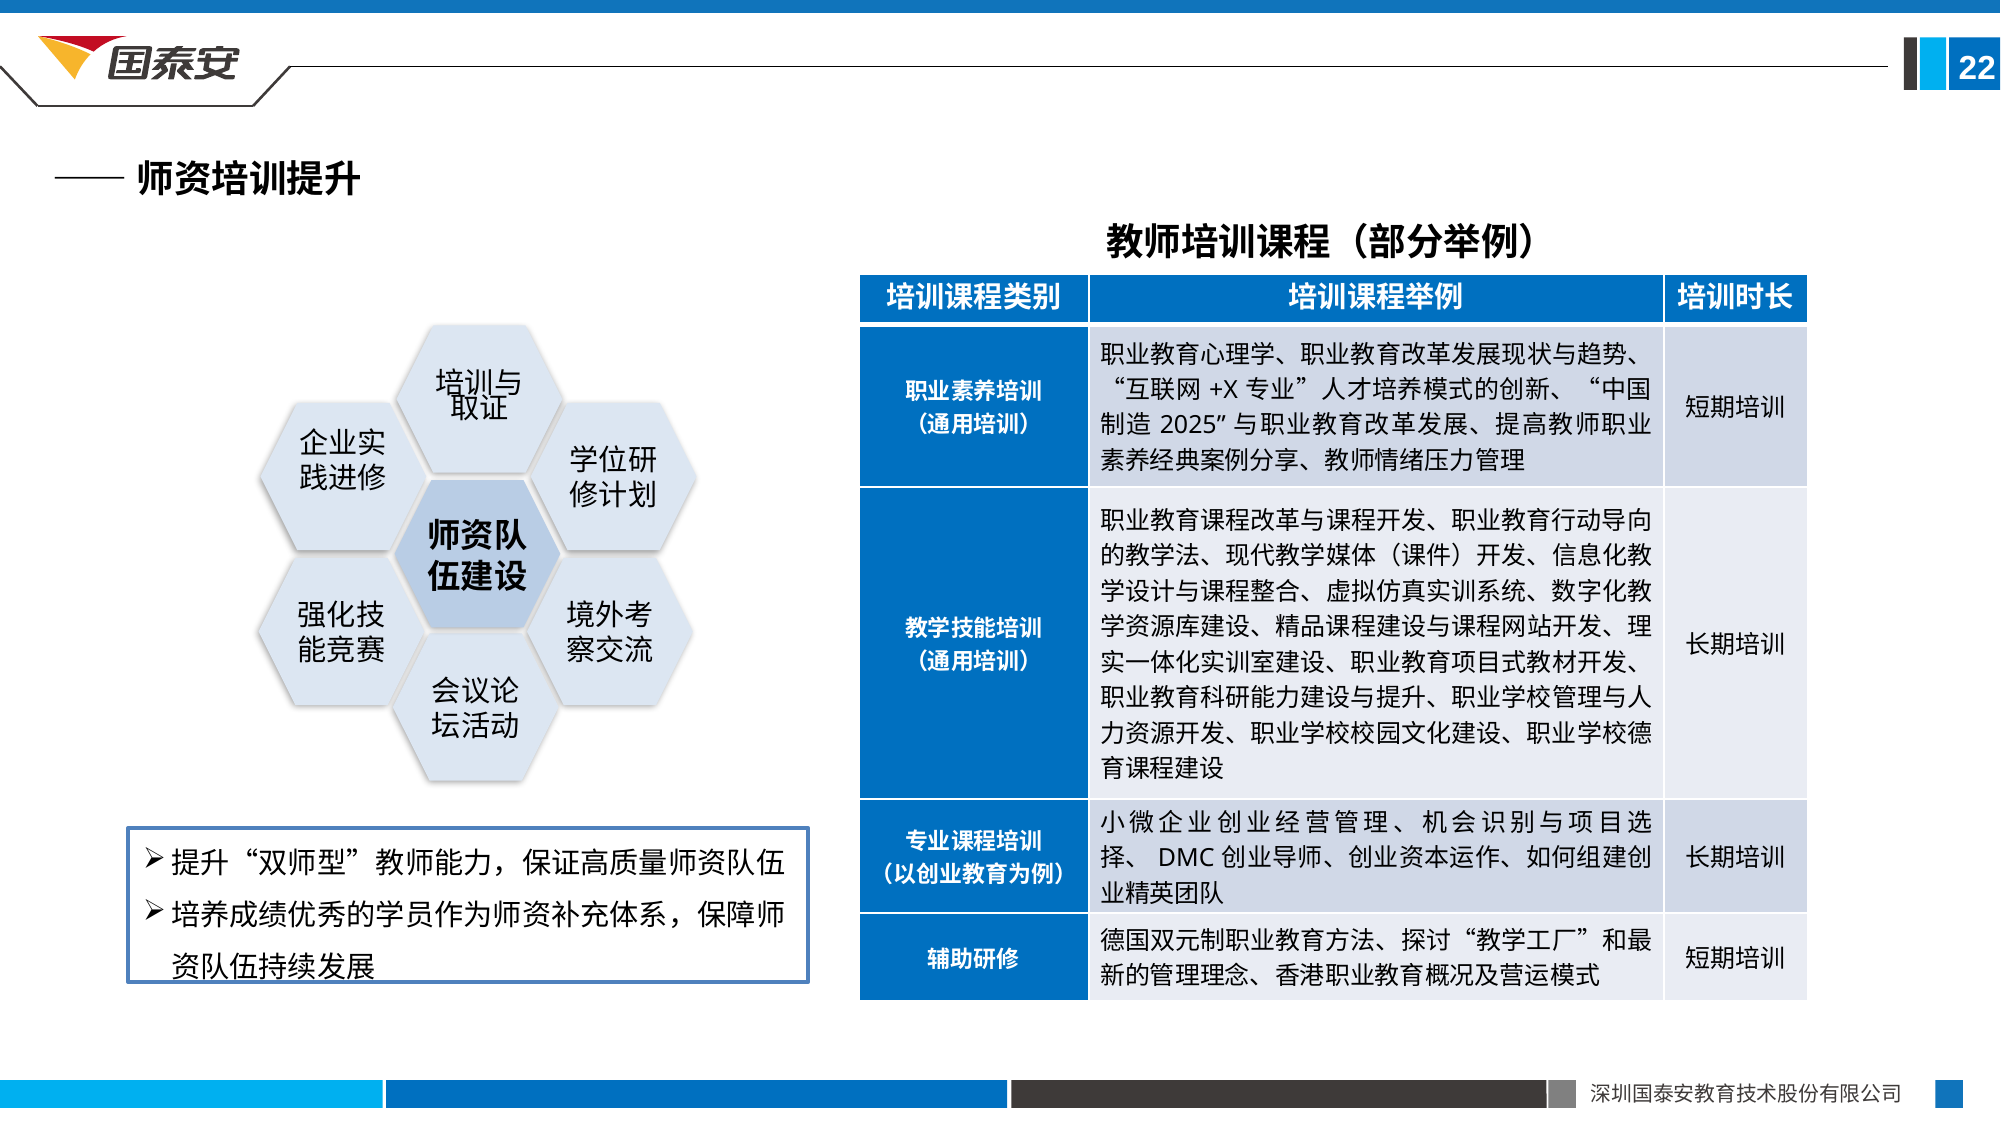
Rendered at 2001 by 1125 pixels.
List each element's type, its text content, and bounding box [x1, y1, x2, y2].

table_header 培训时长 [1665, 275, 1807, 322]
text_box 教师培训课程（部分举例） [1091, 210, 1572, 271]
table_cell 职业素养培训 （通用培训） [860, 327, 1088, 486]
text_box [258, 325, 697, 781]
table_cell 长期培训 [1665, 800, 1807, 912]
text_box ——师资培训提升 [37, 147, 377, 207]
table_cell 短期培训 [1665, 327, 1807, 486]
table_cell 职业教育心理学、职业教育改革发展现状与趋势、“互联网+X专业”人才培养模式的创新、“中国制造2025”与职业教育改革发展、提高教师职业素养经典案例分享、教师情绪压力管理 [1090, 327, 1663, 486]
table_cell 专业课程培训 （以创业教育为例） [860, 800, 1088, 912]
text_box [0, 66, 290, 106]
table_cell 教学技能培训 （通用培训） [860, 488, 1088, 798]
table_header 培训课程举例 [1090, 275, 1663, 322]
table_cell 长期培训 [1665, 488, 1807, 798]
table_cell 小微企业创业经营管理、机会识别与项目选择、DMC创业导师、创业资本运作、如何组建创业精英团队 [1090, 800, 1663, 912]
table_cell 职业教育课程改革与课程开发、职业教育行动导向的教学法、现代教学媒体（课件）开发、信息化教学设计与课程整合、虚拟仿真实训系统、数字化教学资源库建设、精品课程建设与课程网站开发、理实一体化实训室建设、职业教育项目式教材开发、职业教育科研能力建设与提升、职业学校管理与人力资源开发、职业学校校园文化建设、职业学校德育课程建设 [1090, 488, 1663, 798]
text_box 提升“双师型”教师能力，保证高质量师资队伍 培养成绩优秀的学员作为师资补充体系，保障师资队伍持续发展 [128, 828, 809, 982]
table_cell 短期培训 [1665, 914, 1807, 1000]
table_cell 辅助研修 [860, 914, 1088, 1000]
table_cell 德国双元制职业教育方法、探讨“教学工厂”和最新的管理理念、香港职业教育概况及营运模式 [1090, 914, 1663, 1000]
text_box 22 [1944, 38, 2000, 94]
table_header 培训课程类别 [860, 275, 1088, 322]
